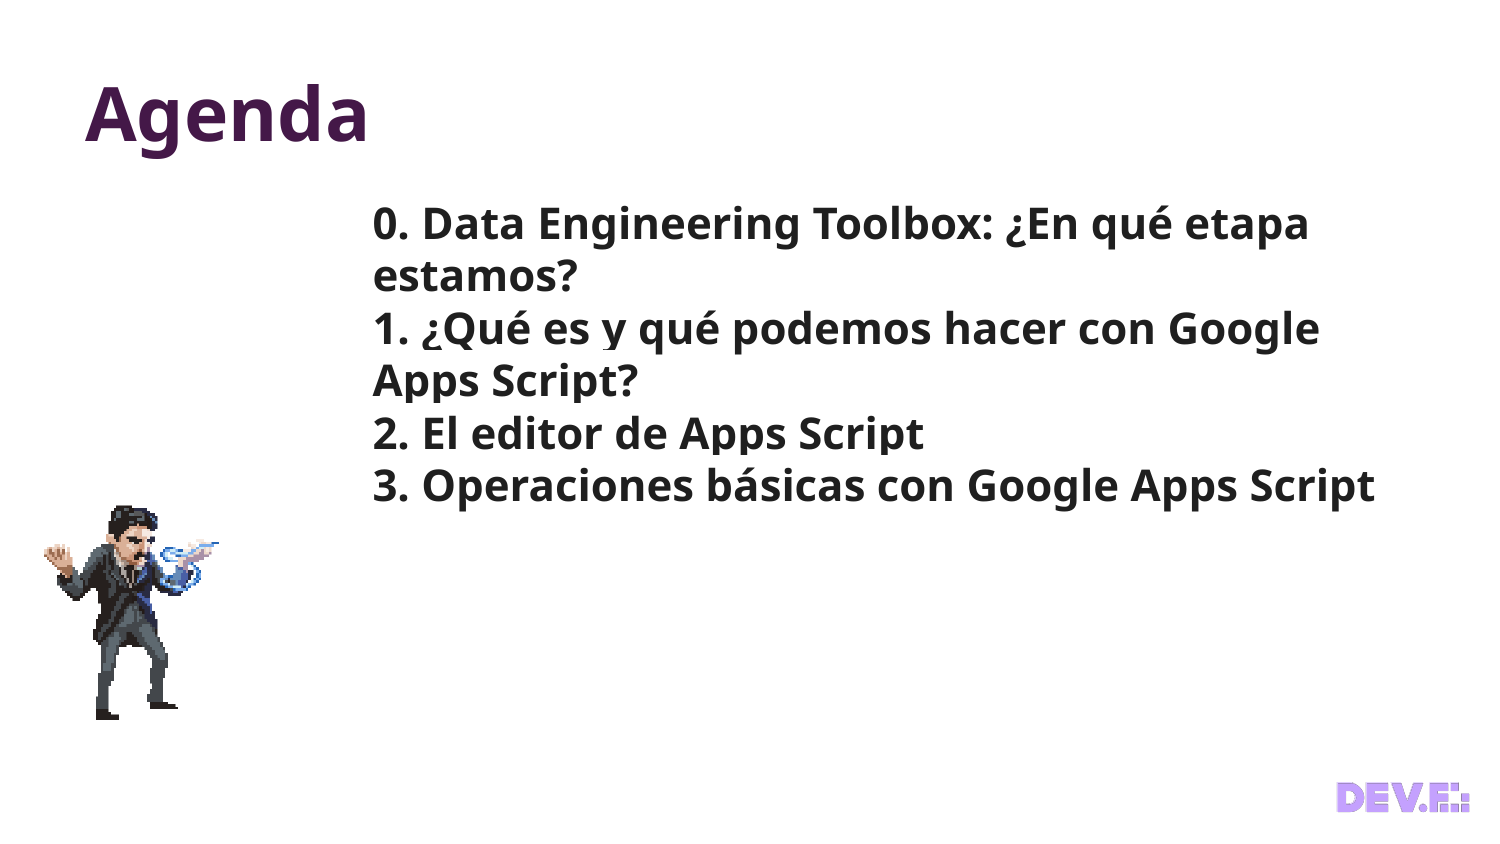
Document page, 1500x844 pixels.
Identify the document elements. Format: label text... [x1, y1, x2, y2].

picture [1330, 776, 1474, 818]
text_box Agenda [70, 51, 1263, 188]
picture [0, 247, 435, 807]
text_box 0. Data Engineering Toolbox: ¿En qué etapa estamos? 1. ¿Qué es y qué podemos hacer con Google Apps Script? 2. El editor de Apps Script 3. Operaciones básicas con Google Apps Script [357, 180, 1392, 783]
